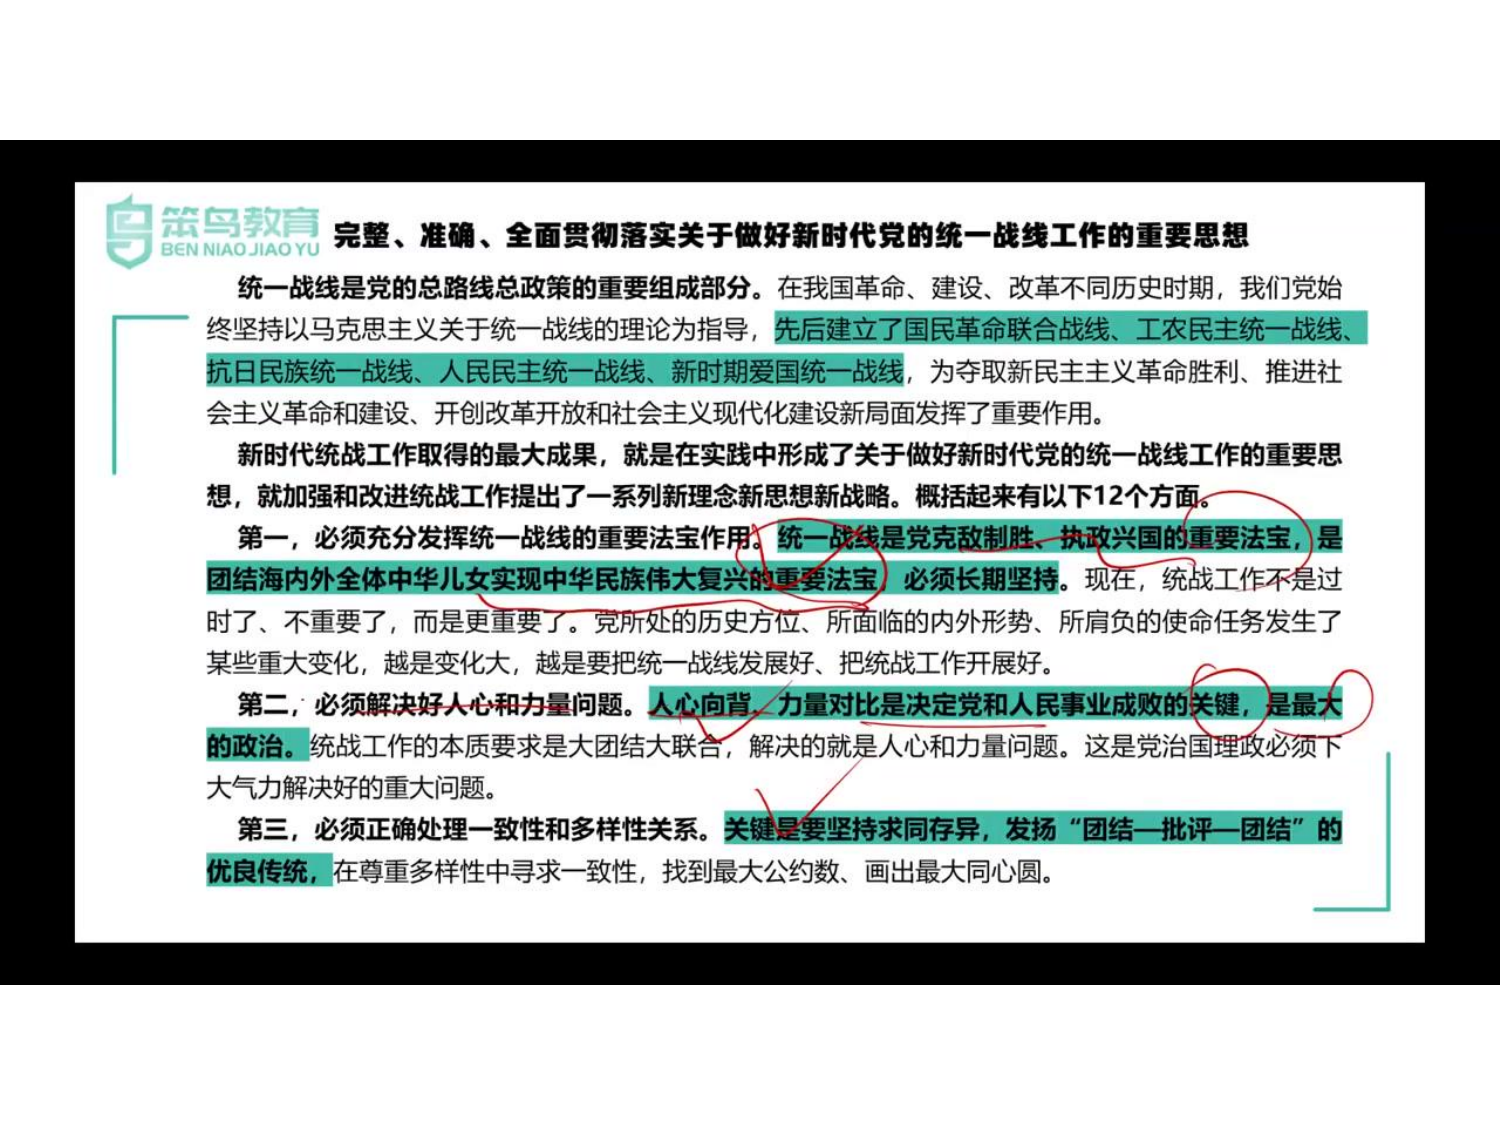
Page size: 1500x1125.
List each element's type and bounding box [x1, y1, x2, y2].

picture [0, 140, 1500, 985]
